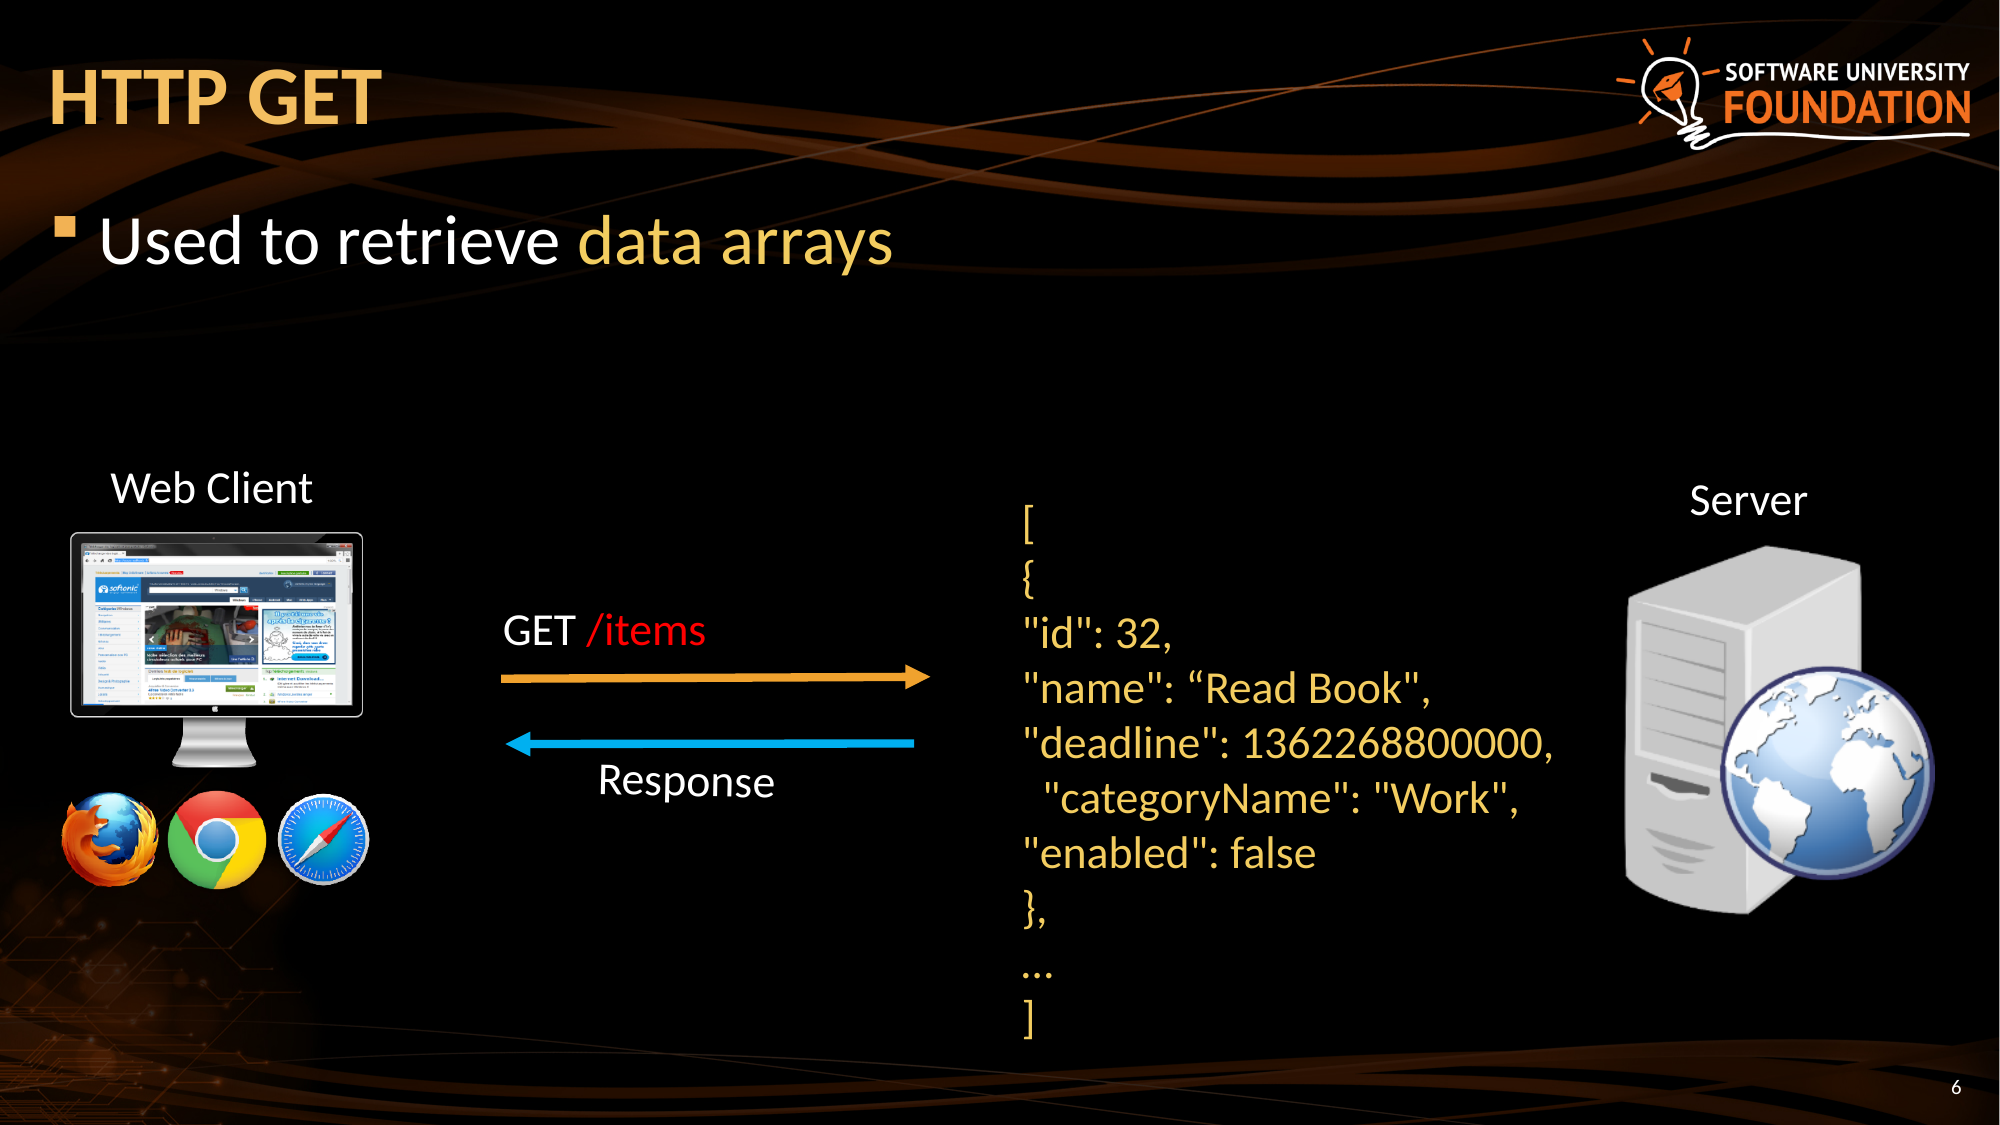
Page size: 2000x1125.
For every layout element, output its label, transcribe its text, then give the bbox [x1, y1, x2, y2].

text_box GET /items [488, 592, 958, 663]
text_box Server [1674, 462, 1832, 532]
title HTTP GET [30, 6, 1602, 189]
text_box [ { "id": 32, "name": “Read Book", "deadline": 1362268800000, "categoryName": "Work", "enabled": false }, … ] [1006, 485, 1582, 1050]
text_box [521, 664, 899, 824]
picture [0, 0, 2000, 1125]
slide_number 6 [1897, 1070, 1968, 1103]
list Used to retrieve data arrays [31, 183, 1968, 382]
text_box Web Client [95, 450, 338, 520]
